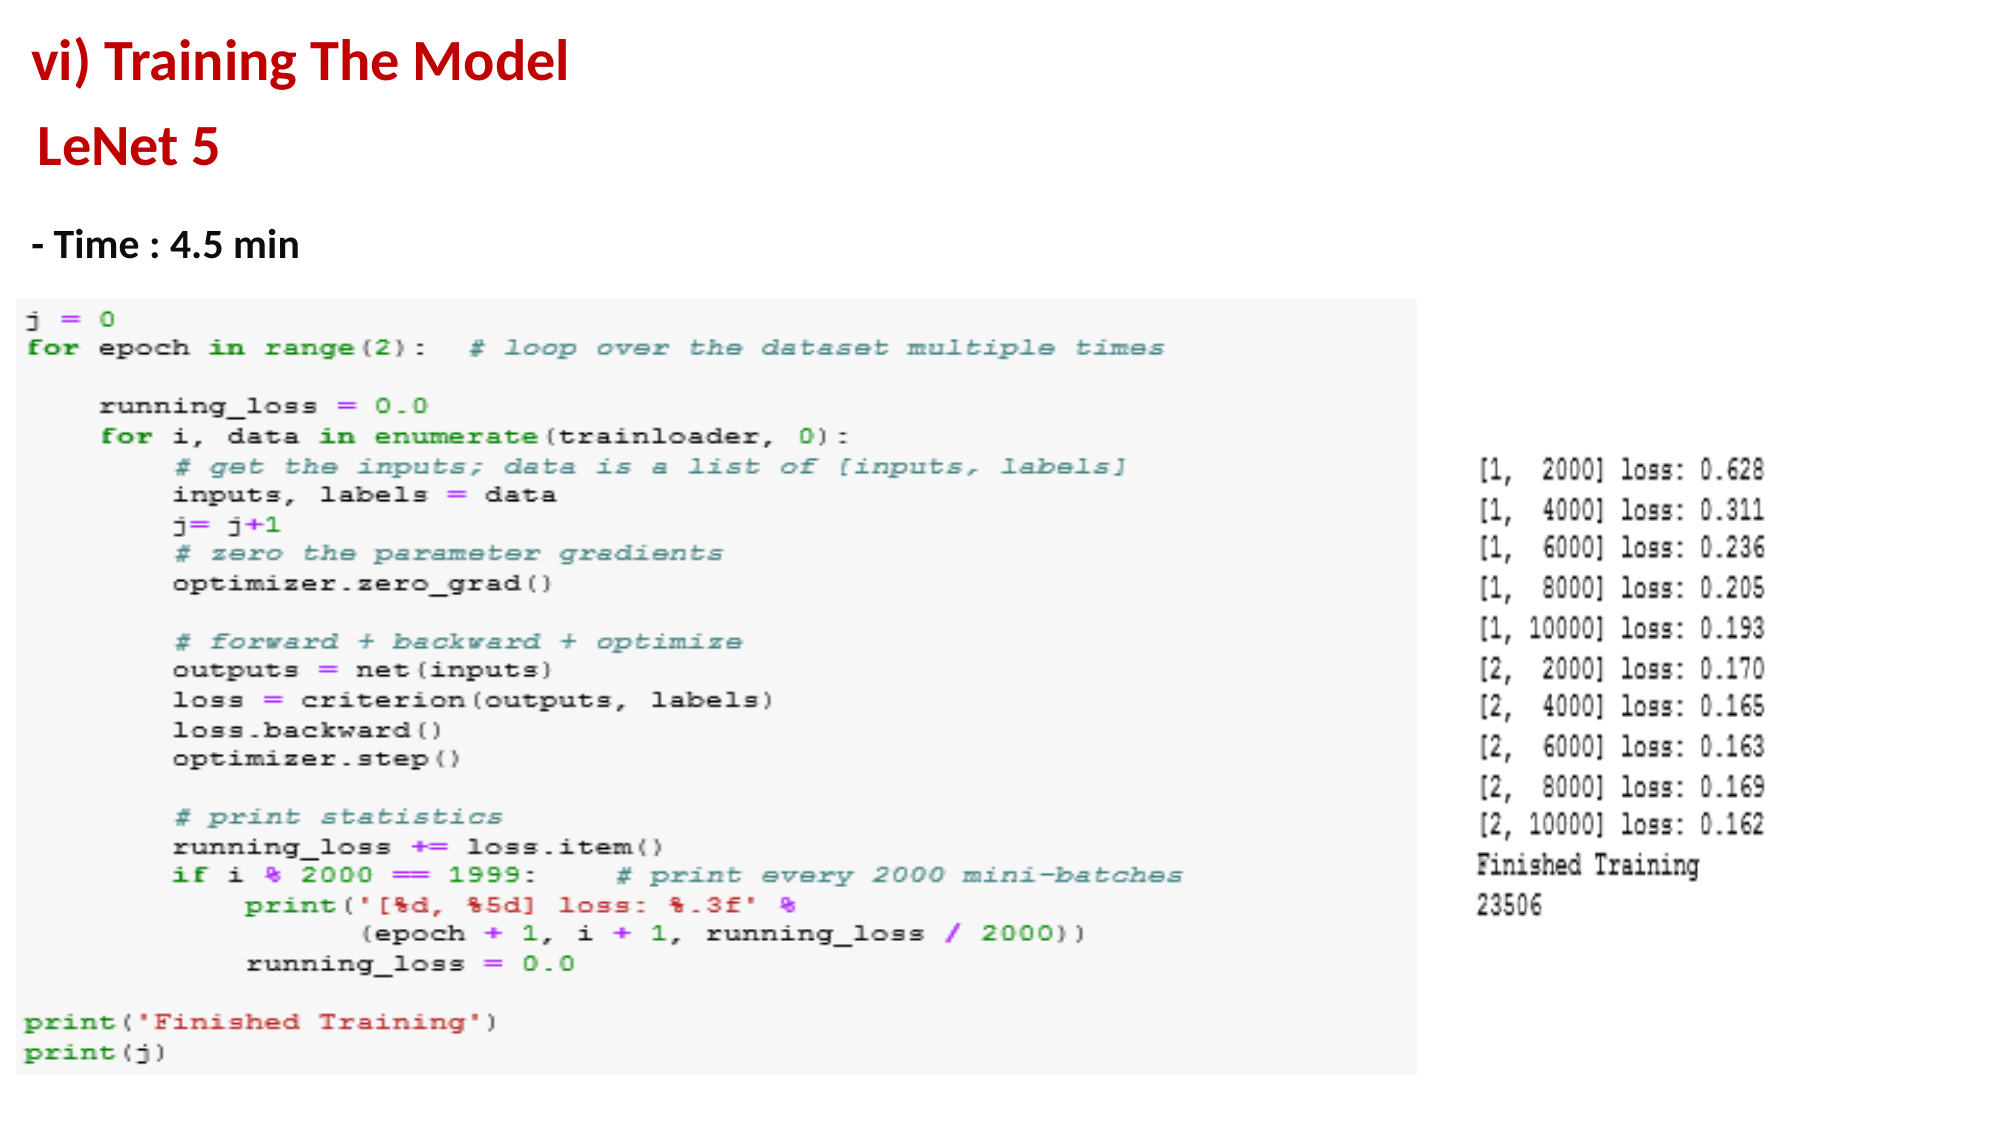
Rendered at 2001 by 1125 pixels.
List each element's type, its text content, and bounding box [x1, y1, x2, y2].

text_box LeNet 5 [22, 99, 1553, 185]
picture [16, 299, 1417, 1075]
text_box - Time : 4.5 min [16, 209, 1547, 275]
text_box vi) Training The Model [16, 14, 1547, 99]
picture [1424, 437, 2000, 938]
